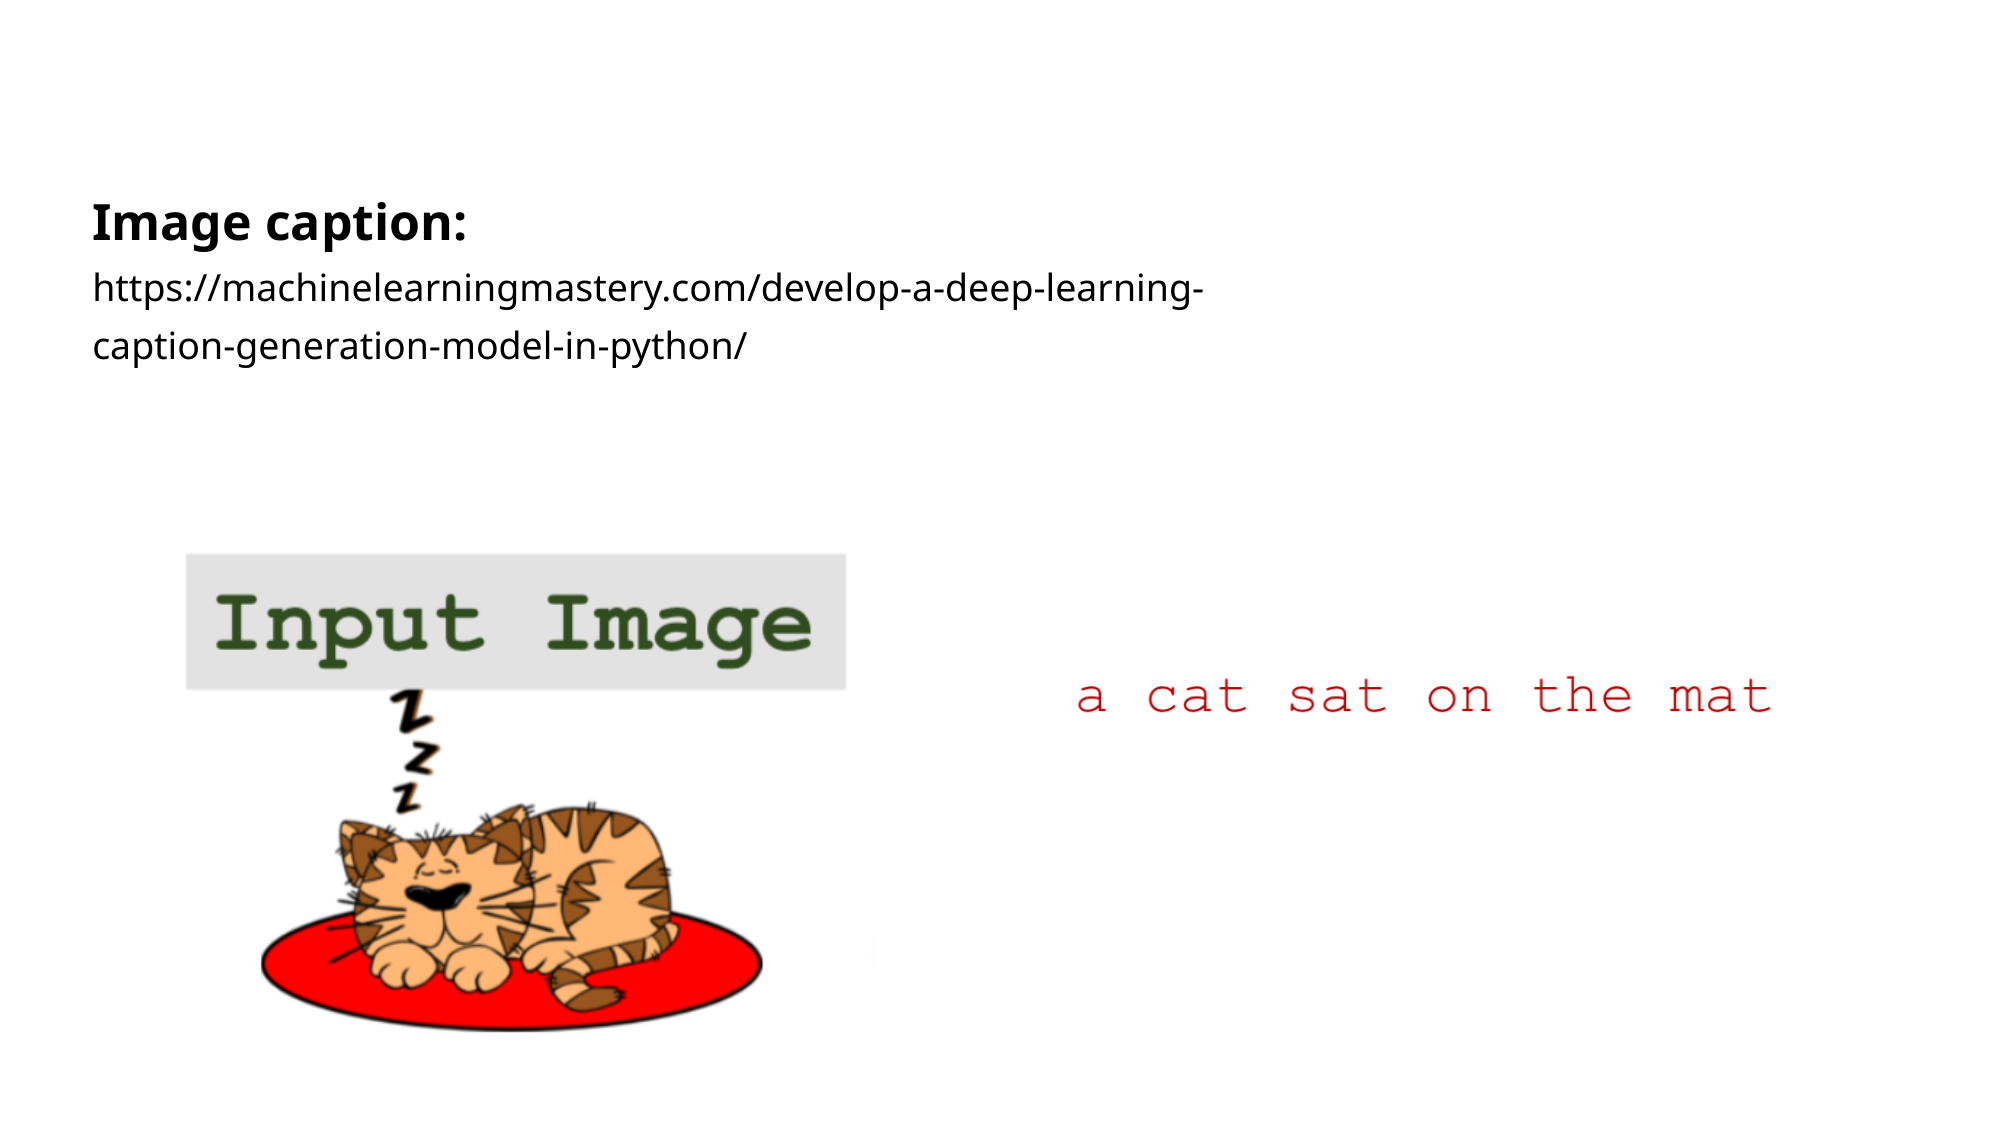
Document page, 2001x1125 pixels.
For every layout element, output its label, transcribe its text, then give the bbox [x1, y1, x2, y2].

text_box Image caption: https://machinelearningmastery.com/develop-a-deep-learning-caption-generation-model-in-python/ [77, 164, 1348, 470]
picture [1056, 642, 1778, 751]
picture [103, 509, 876, 1041]
